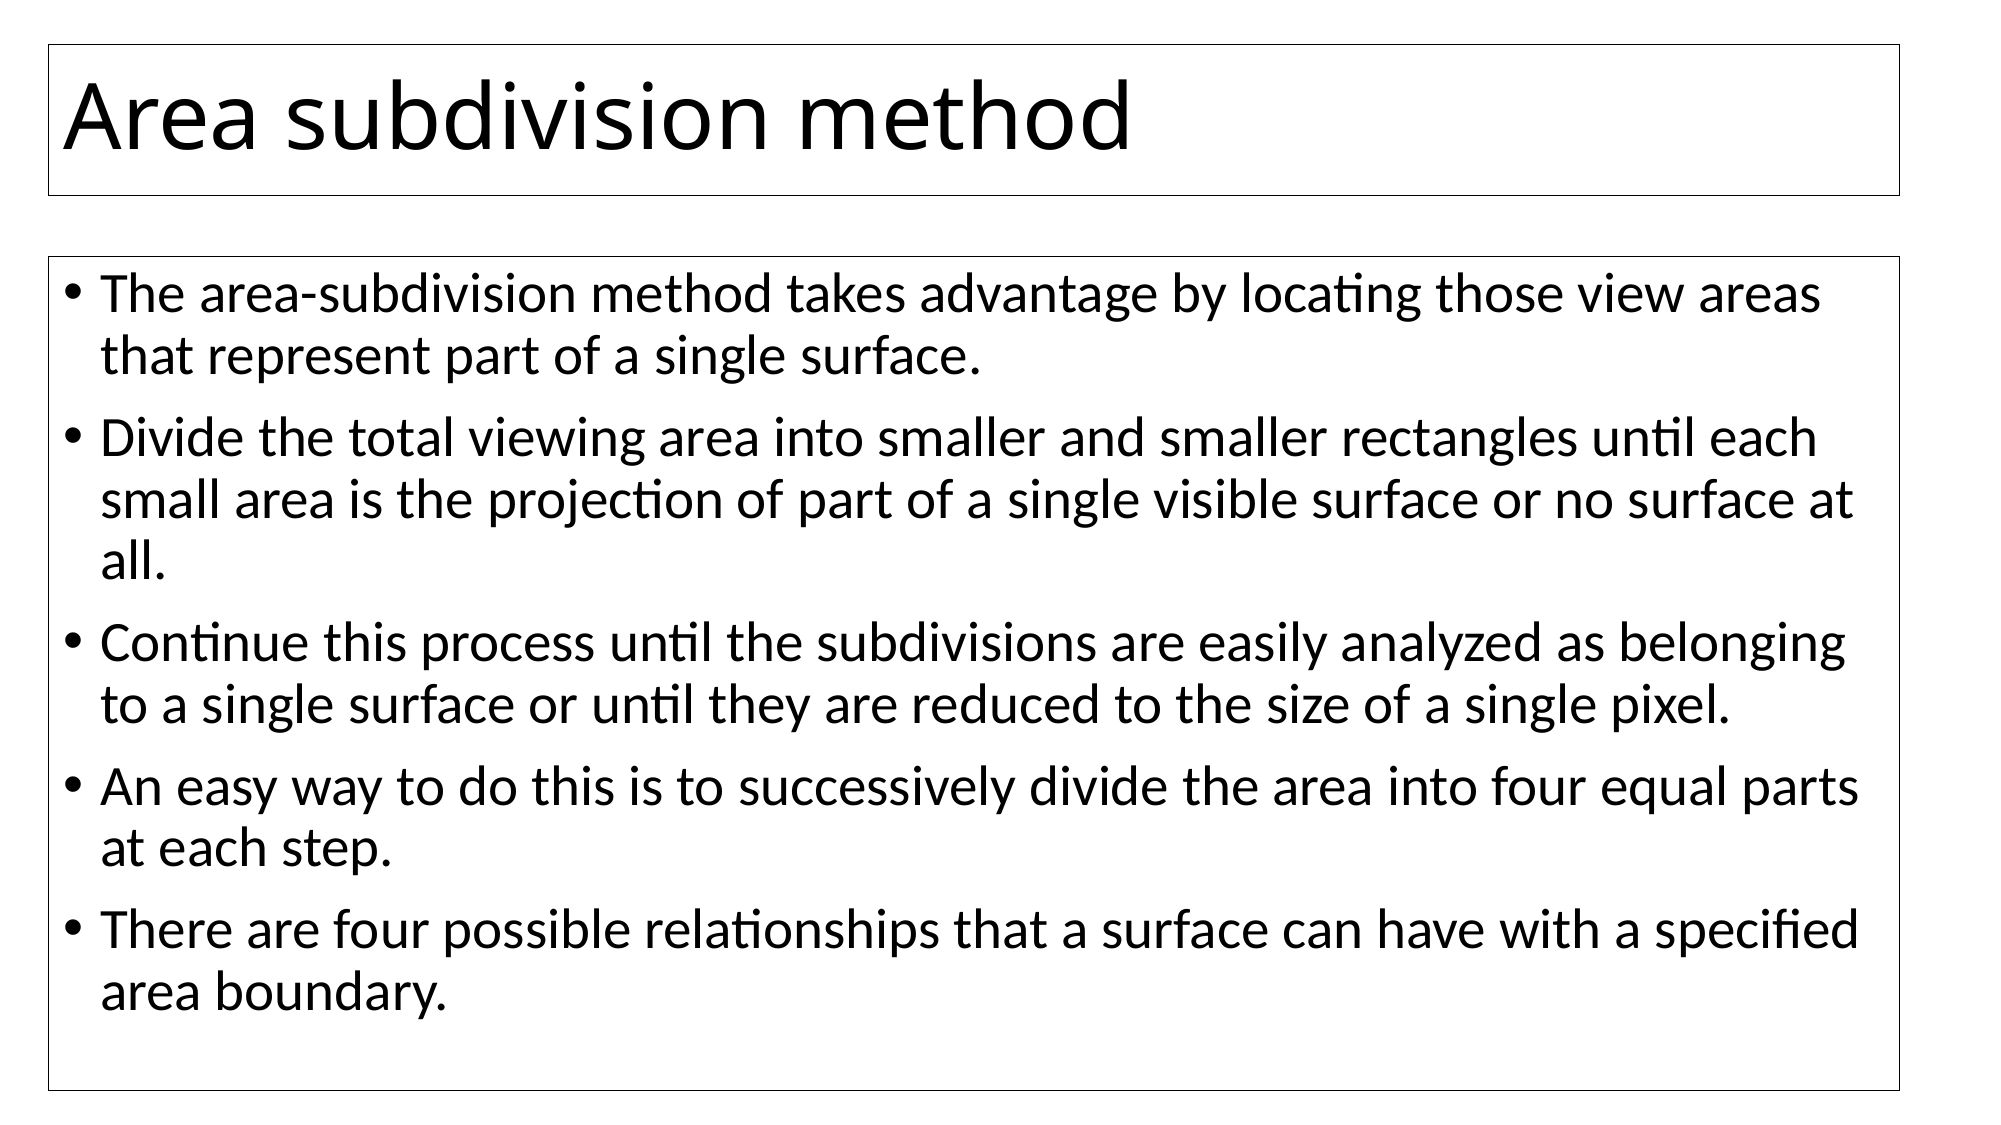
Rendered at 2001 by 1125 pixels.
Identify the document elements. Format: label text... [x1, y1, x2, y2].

list The area-subdivision method takes advantage by locating those view areas that represent part of a single surface. Divide the total viewing area into smaller and smaller rectangles until each small area is the projection of part of a single visible surface or no surface at all. Continue this process until the subdivisions are easily analyzed as belonging to a single surface or until they are reduced to the size of a single pixel. An easy way to do this is to successively divide the area into four equal parts at each step. There are four possible relationships that a surface can have with a specified area boundary. [48, 256, 1900, 1091]
title Area subdivision method [48, 44, 1900, 196]
